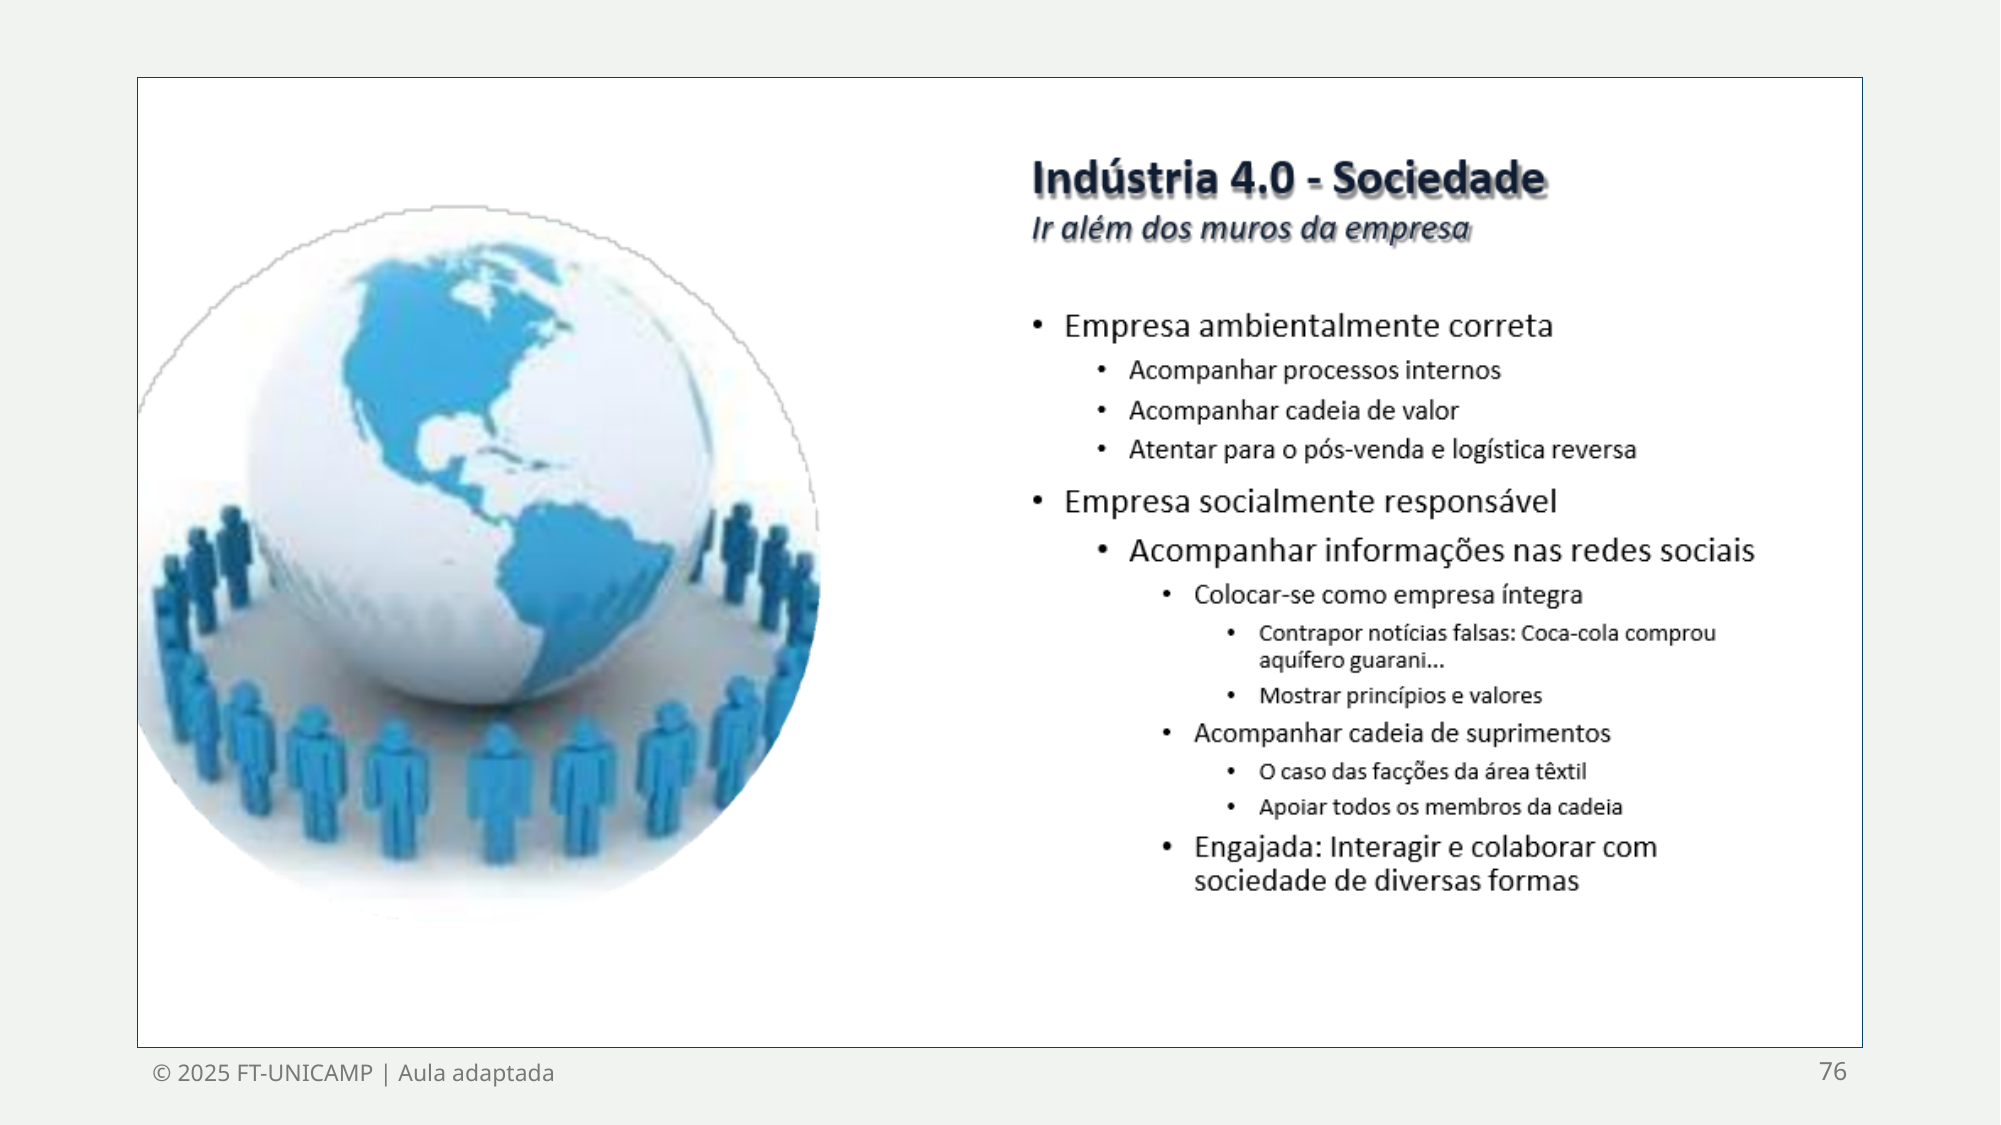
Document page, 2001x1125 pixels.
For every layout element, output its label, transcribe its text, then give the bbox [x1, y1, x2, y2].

slide_number © 2025 FT-UNICAMP | Aula adaptada [137, 1049, 588, 1103]
slide_number 76 [1412, 1049, 1863, 1103]
picture [136, 76, 1863, 1049]
